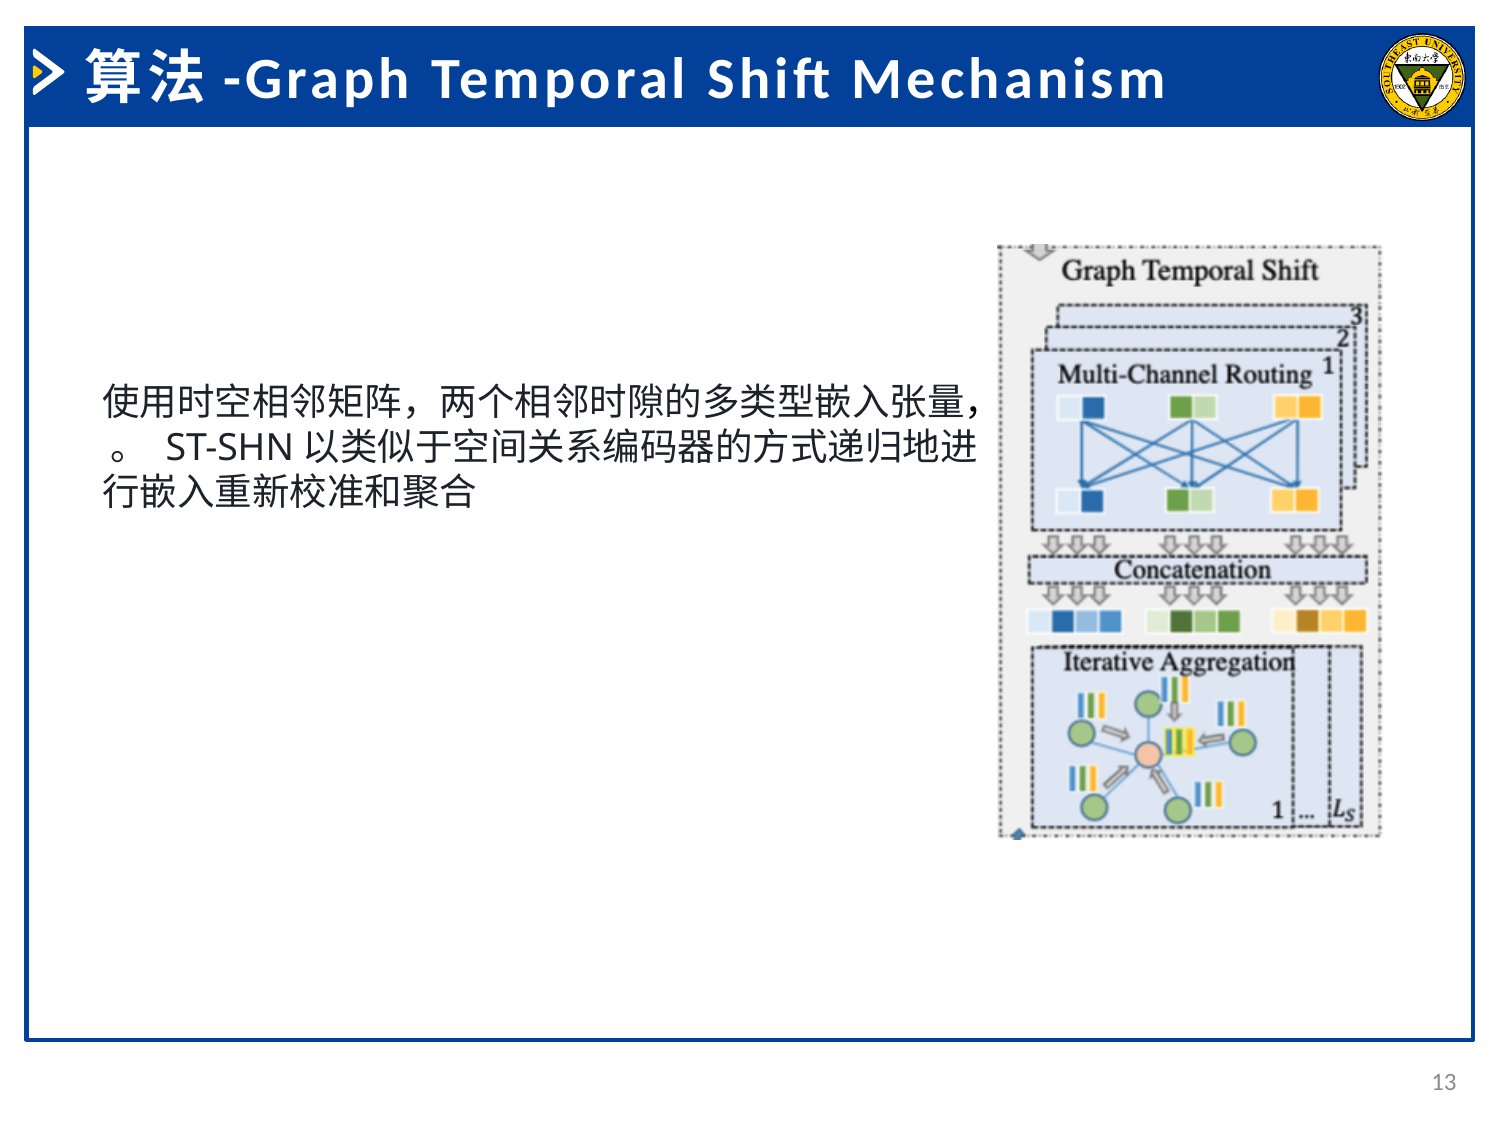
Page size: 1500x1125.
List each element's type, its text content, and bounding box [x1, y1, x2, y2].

picture [1378, 33, 1467, 121]
picture [997, 244, 1383, 840]
slide_number 13 [1382, 1051, 1472, 1111]
text_box 算法-Graph Temporal Shift Mechanism [70, 32, 1261, 118]
